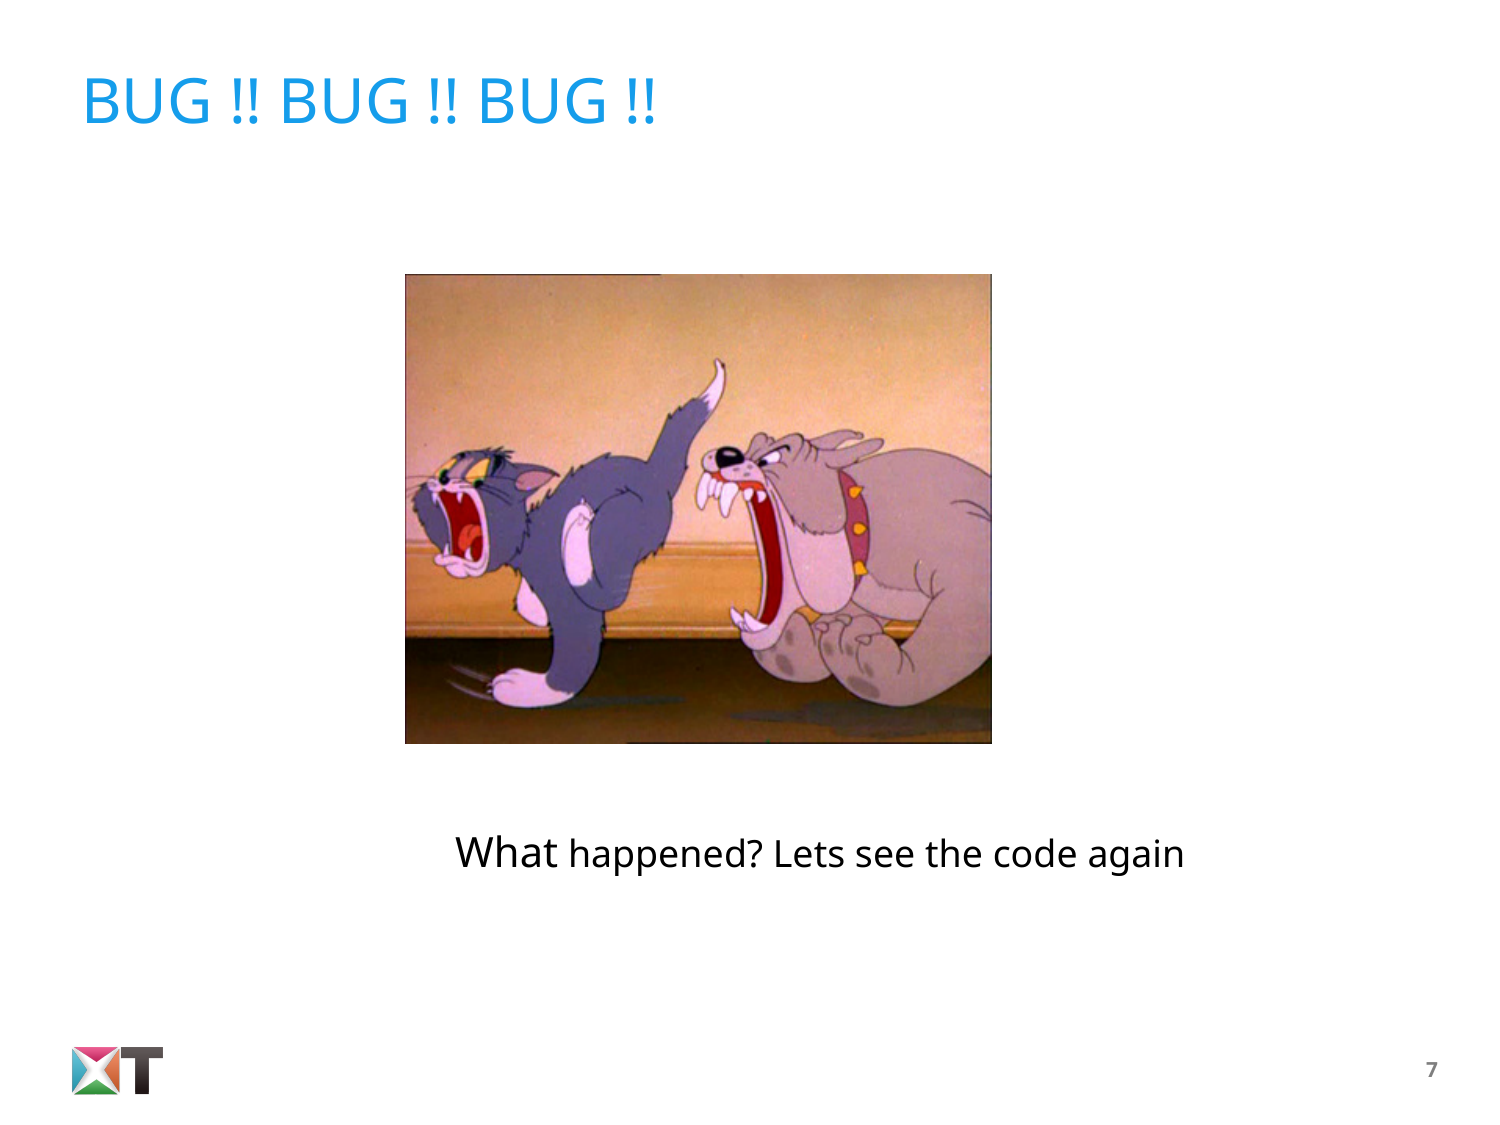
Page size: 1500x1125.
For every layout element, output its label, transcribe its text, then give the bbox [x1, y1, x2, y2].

text_box What happened? Lets see the code again [440, 818, 1201, 884]
title BUG !! BUG !! BUG !! [81, 68, 1421, 138]
picture [404, 274, 992, 744]
picture [70, 1044, 165, 1097]
